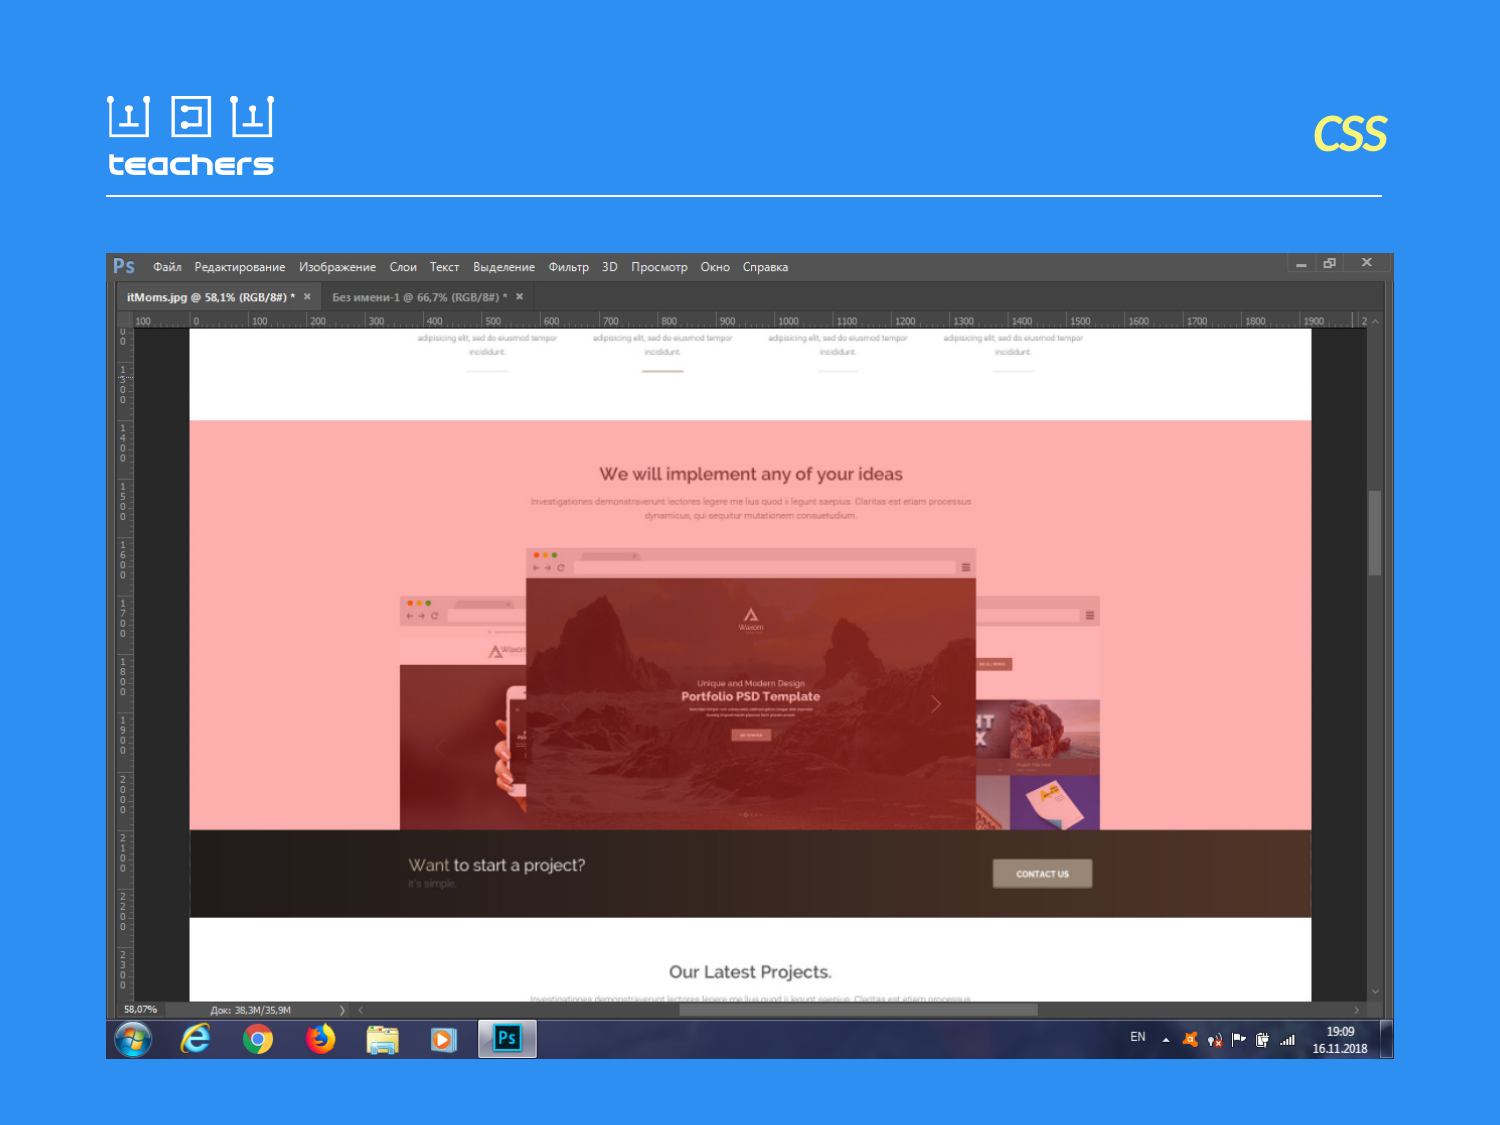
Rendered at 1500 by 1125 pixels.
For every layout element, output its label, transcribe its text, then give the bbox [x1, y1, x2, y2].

list CSS [100, 81, 1388, 188]
picture [100, 86, 279, 182]
picture [105, 253, 1394, 1059]
